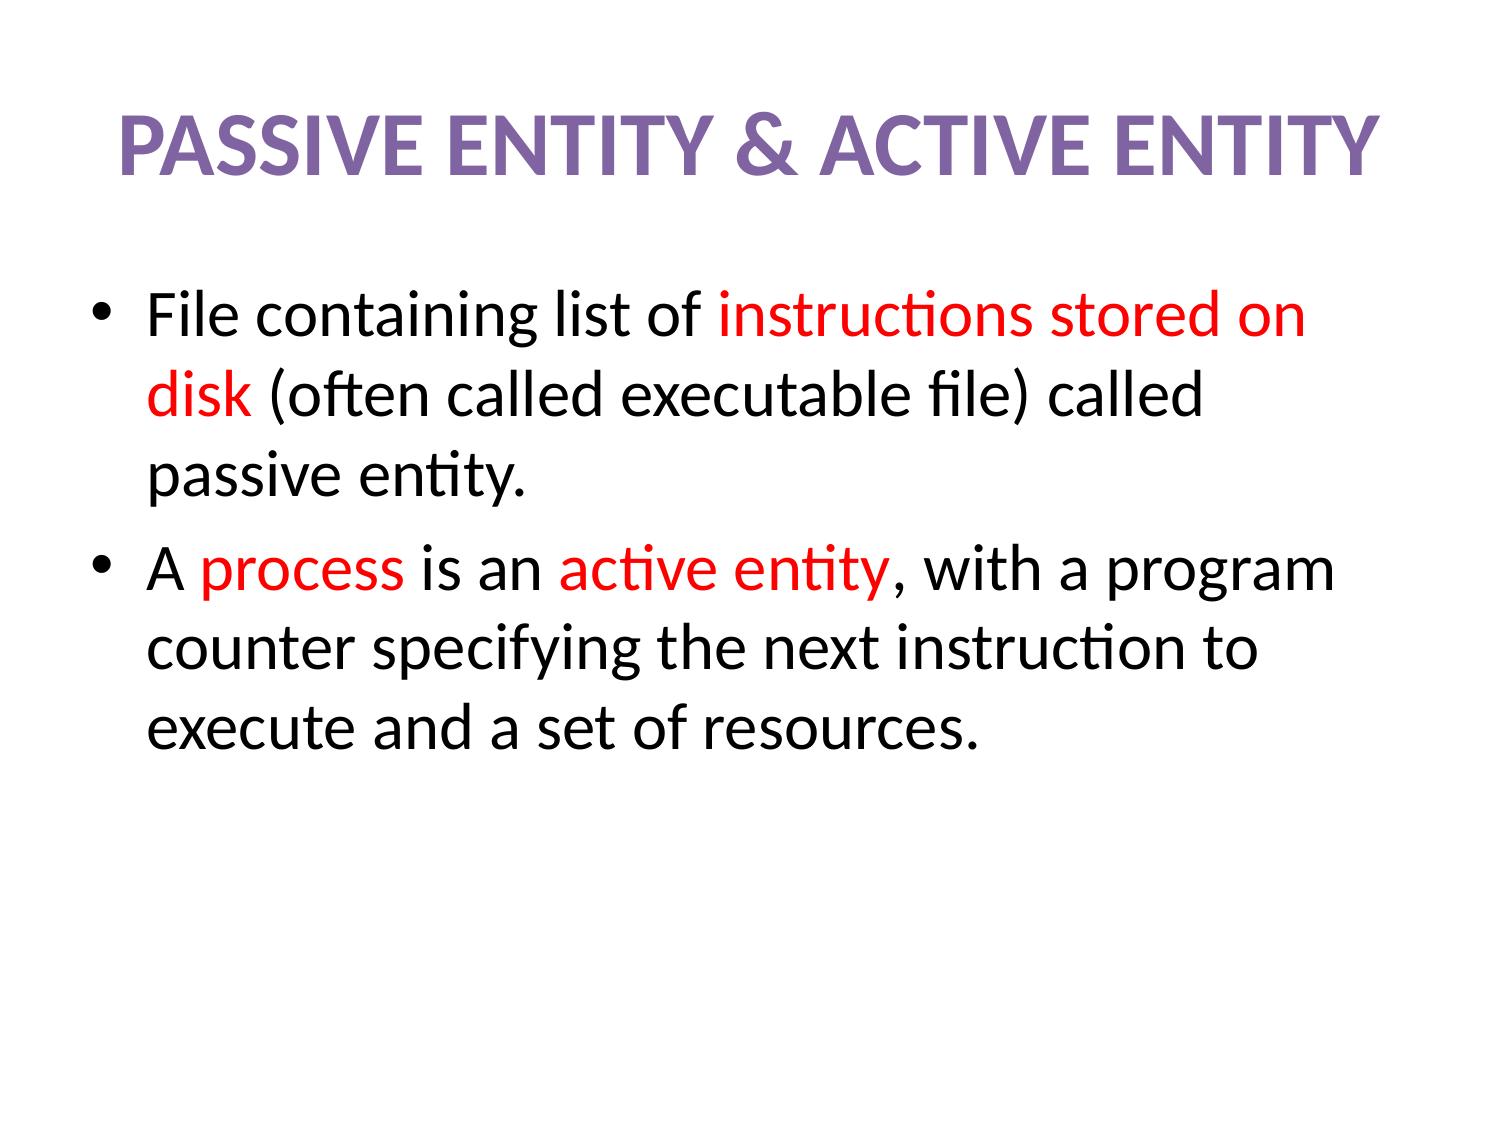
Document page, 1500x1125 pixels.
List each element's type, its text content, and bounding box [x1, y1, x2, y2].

title PASSIVE ENTITY & ACTIVE ENTITY [75, 45, 1425, 233]
list File containing list of instructions stored on disk (often called executable file) called passive entity. A process is an active entity, with a program counter specifying the next instruction to execute and a set of resources. [75, 262, 1425, 1005]
